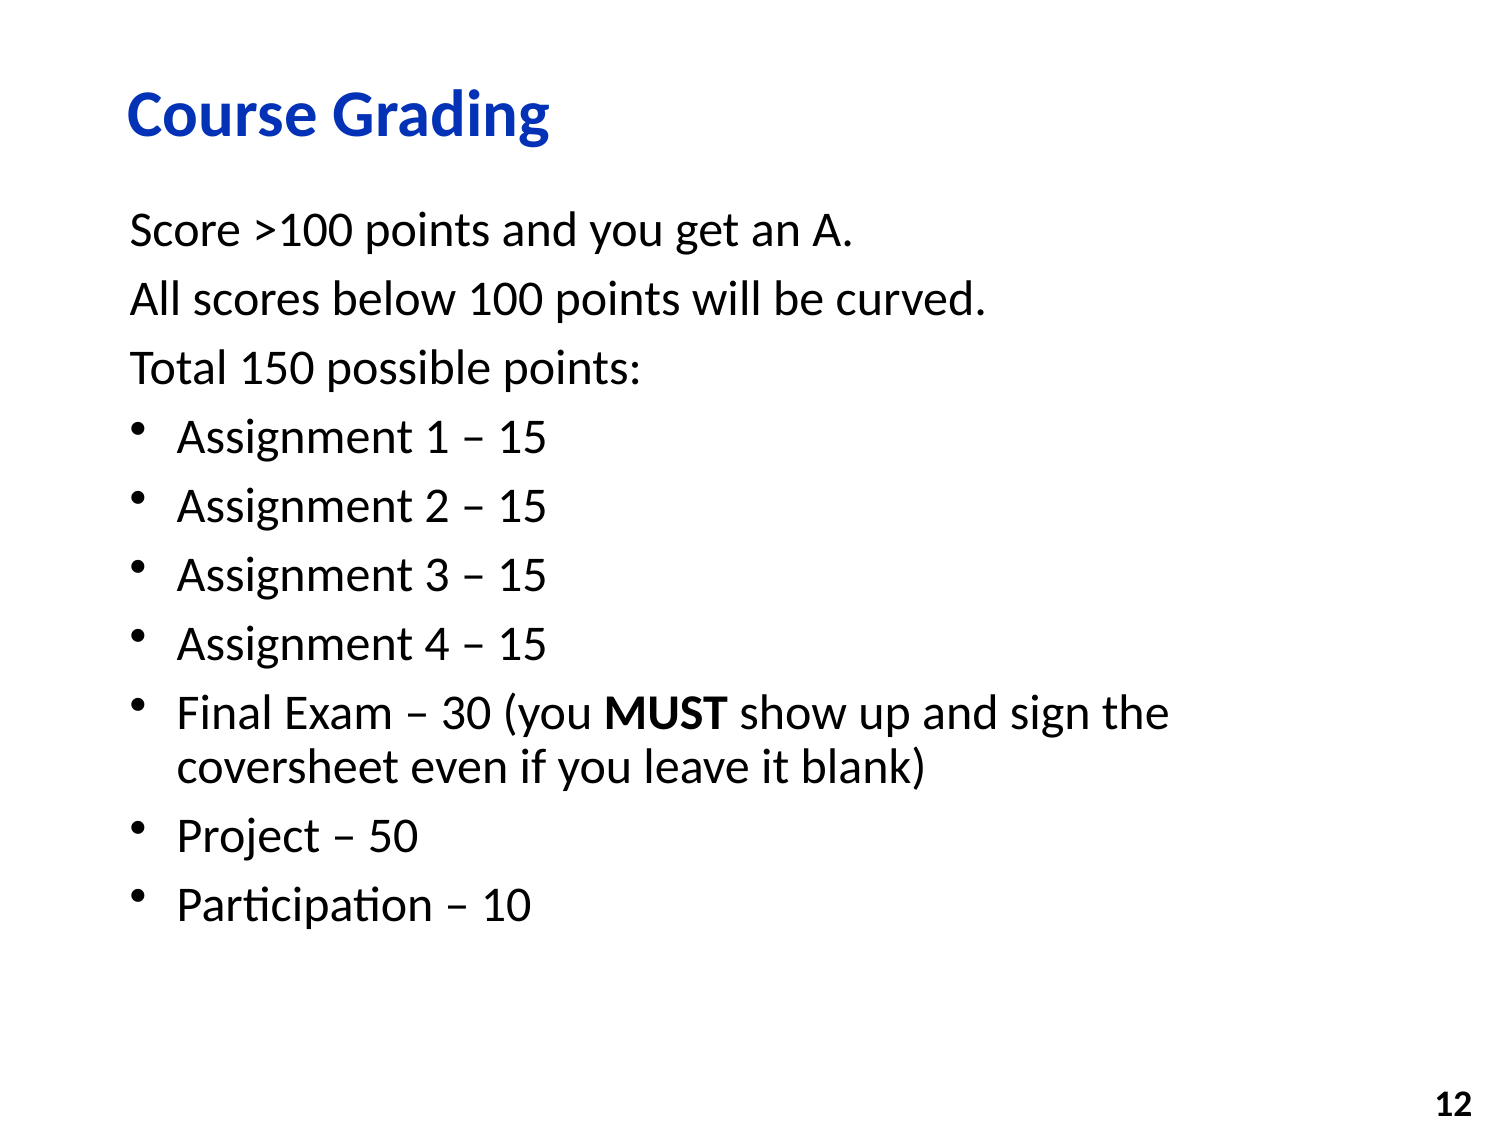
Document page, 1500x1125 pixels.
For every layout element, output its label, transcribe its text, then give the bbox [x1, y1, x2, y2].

title Course Grading [112, 53, 1310, 176]
slide_number 12 [1174, 1076, 1488, 1125]
list Score >100 points and you get an A. All scores below 100 points will be curved. Total 150 possible points: Assignment 1 – 15 Assignment 2 – 15 Assignment 3 – 15 Assignment 4 – 15 Final Exam – 30 (you MUST show up and sign the coversheet even if you leave it blank) Project – 50 Participation – 10 [114, 195, 1338, 1005]
